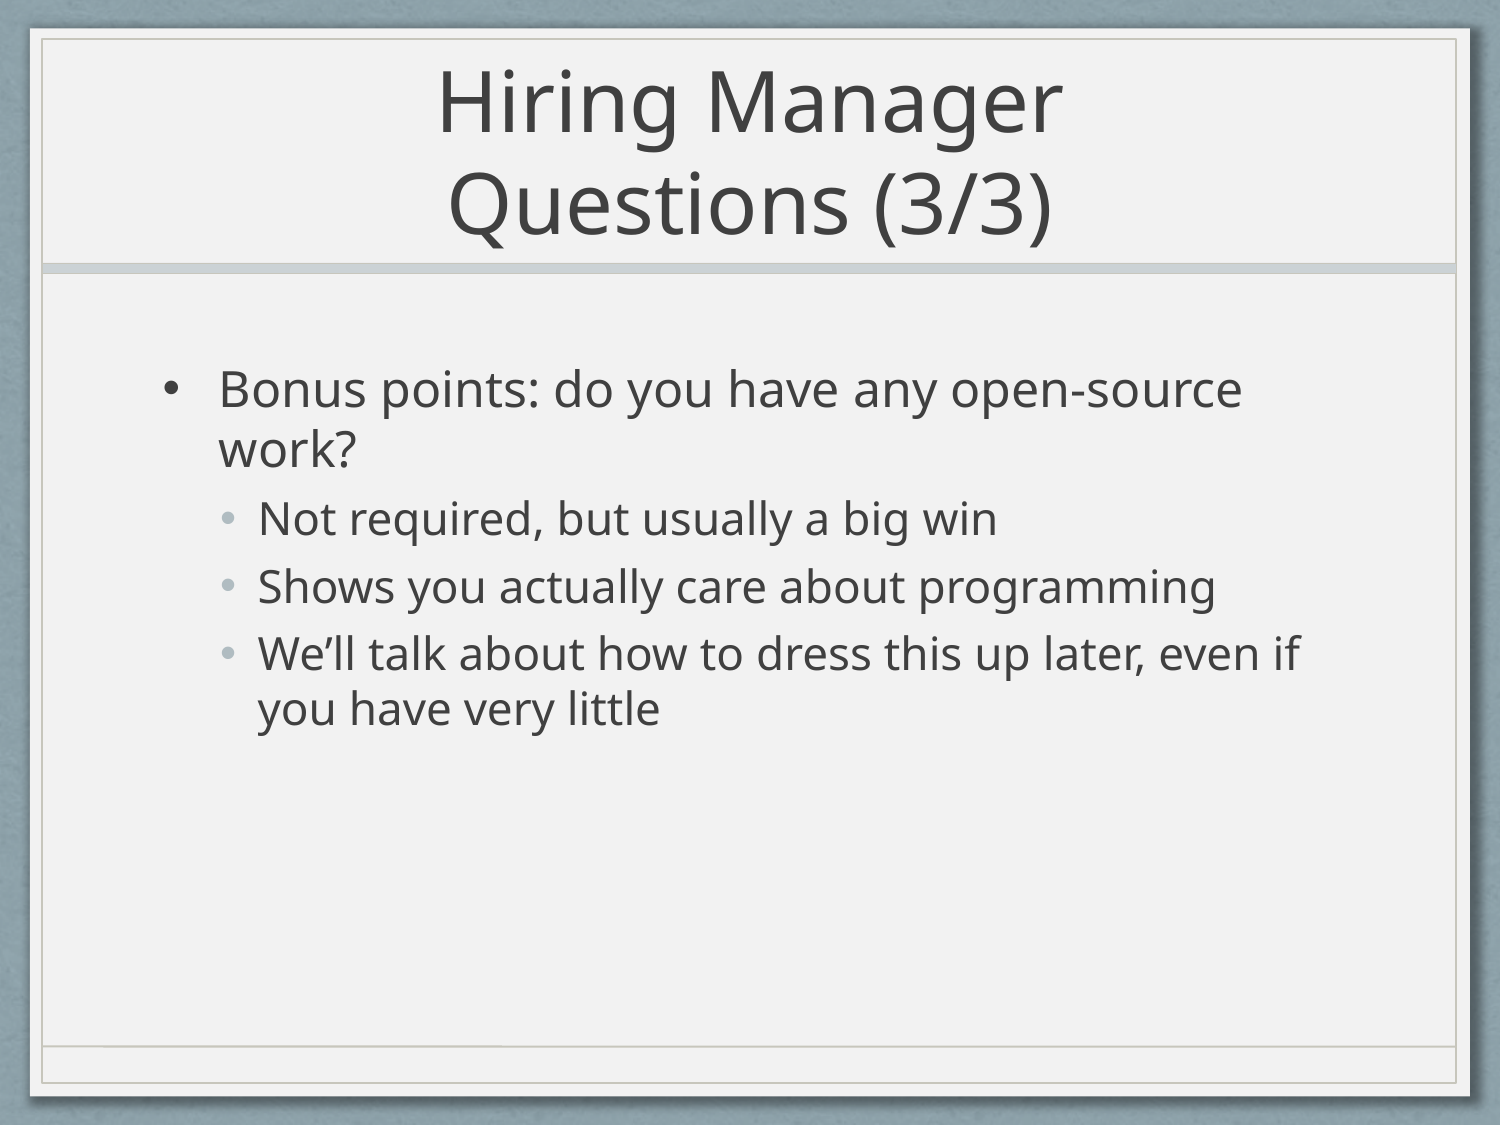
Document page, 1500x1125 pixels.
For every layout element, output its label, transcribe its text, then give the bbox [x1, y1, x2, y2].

title Hiring Manager Questions (3/3) [147, 40, 1353, 260]
list Bonus points: do you have any open-source work? Not required, but usually a big win Shows you actually care about programming We’ll talk about how to dress this up later, even if you have very little [147, 350, 1353, 995]
